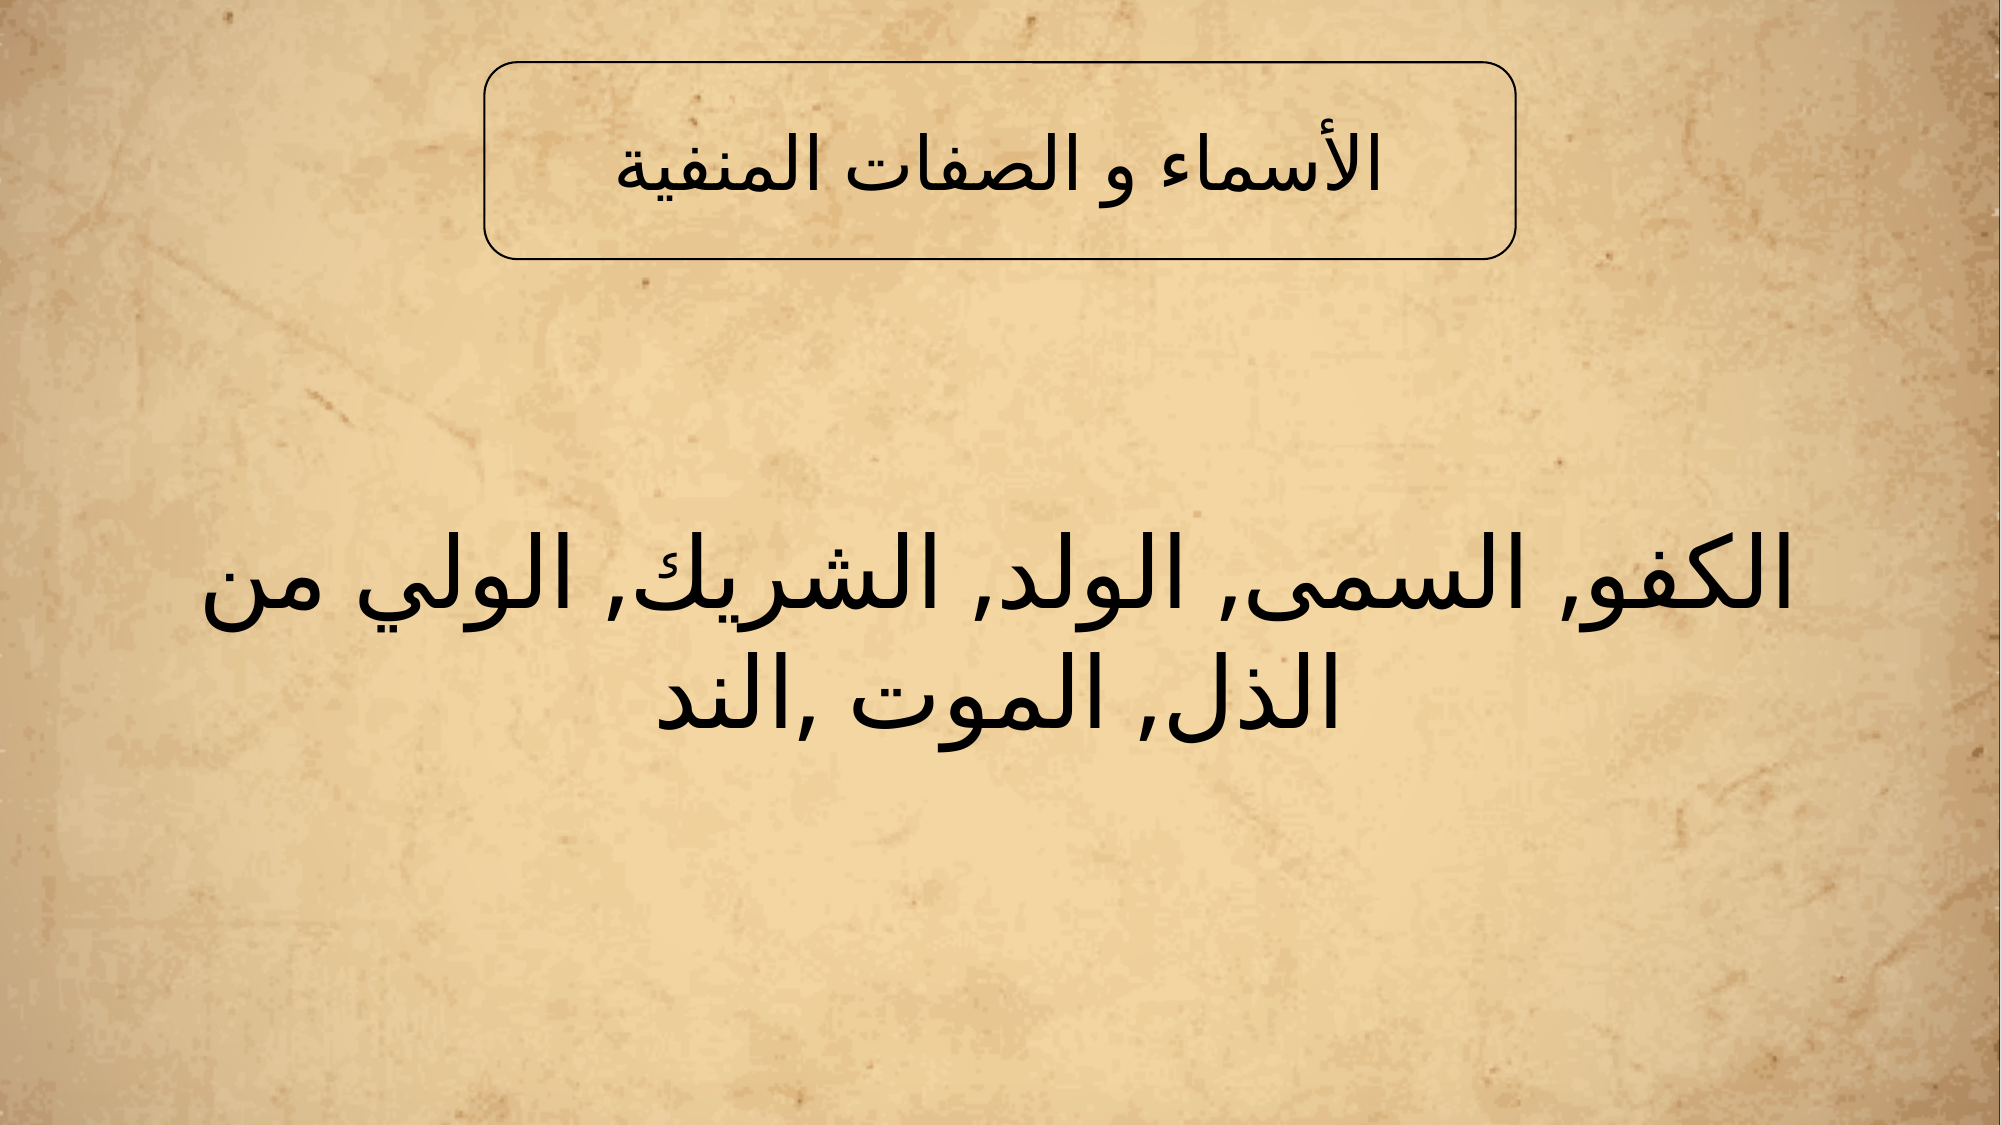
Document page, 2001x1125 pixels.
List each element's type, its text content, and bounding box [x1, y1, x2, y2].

text_box الأسماء و الصفات المنفية [483, 61, 1517, 261]
picture [0, 0, 2001, 1125]
text_box الكفو, السمى, الولد, الشريك, الولي من الذل, الموت ,الند [84, 501, 1916, 757]
